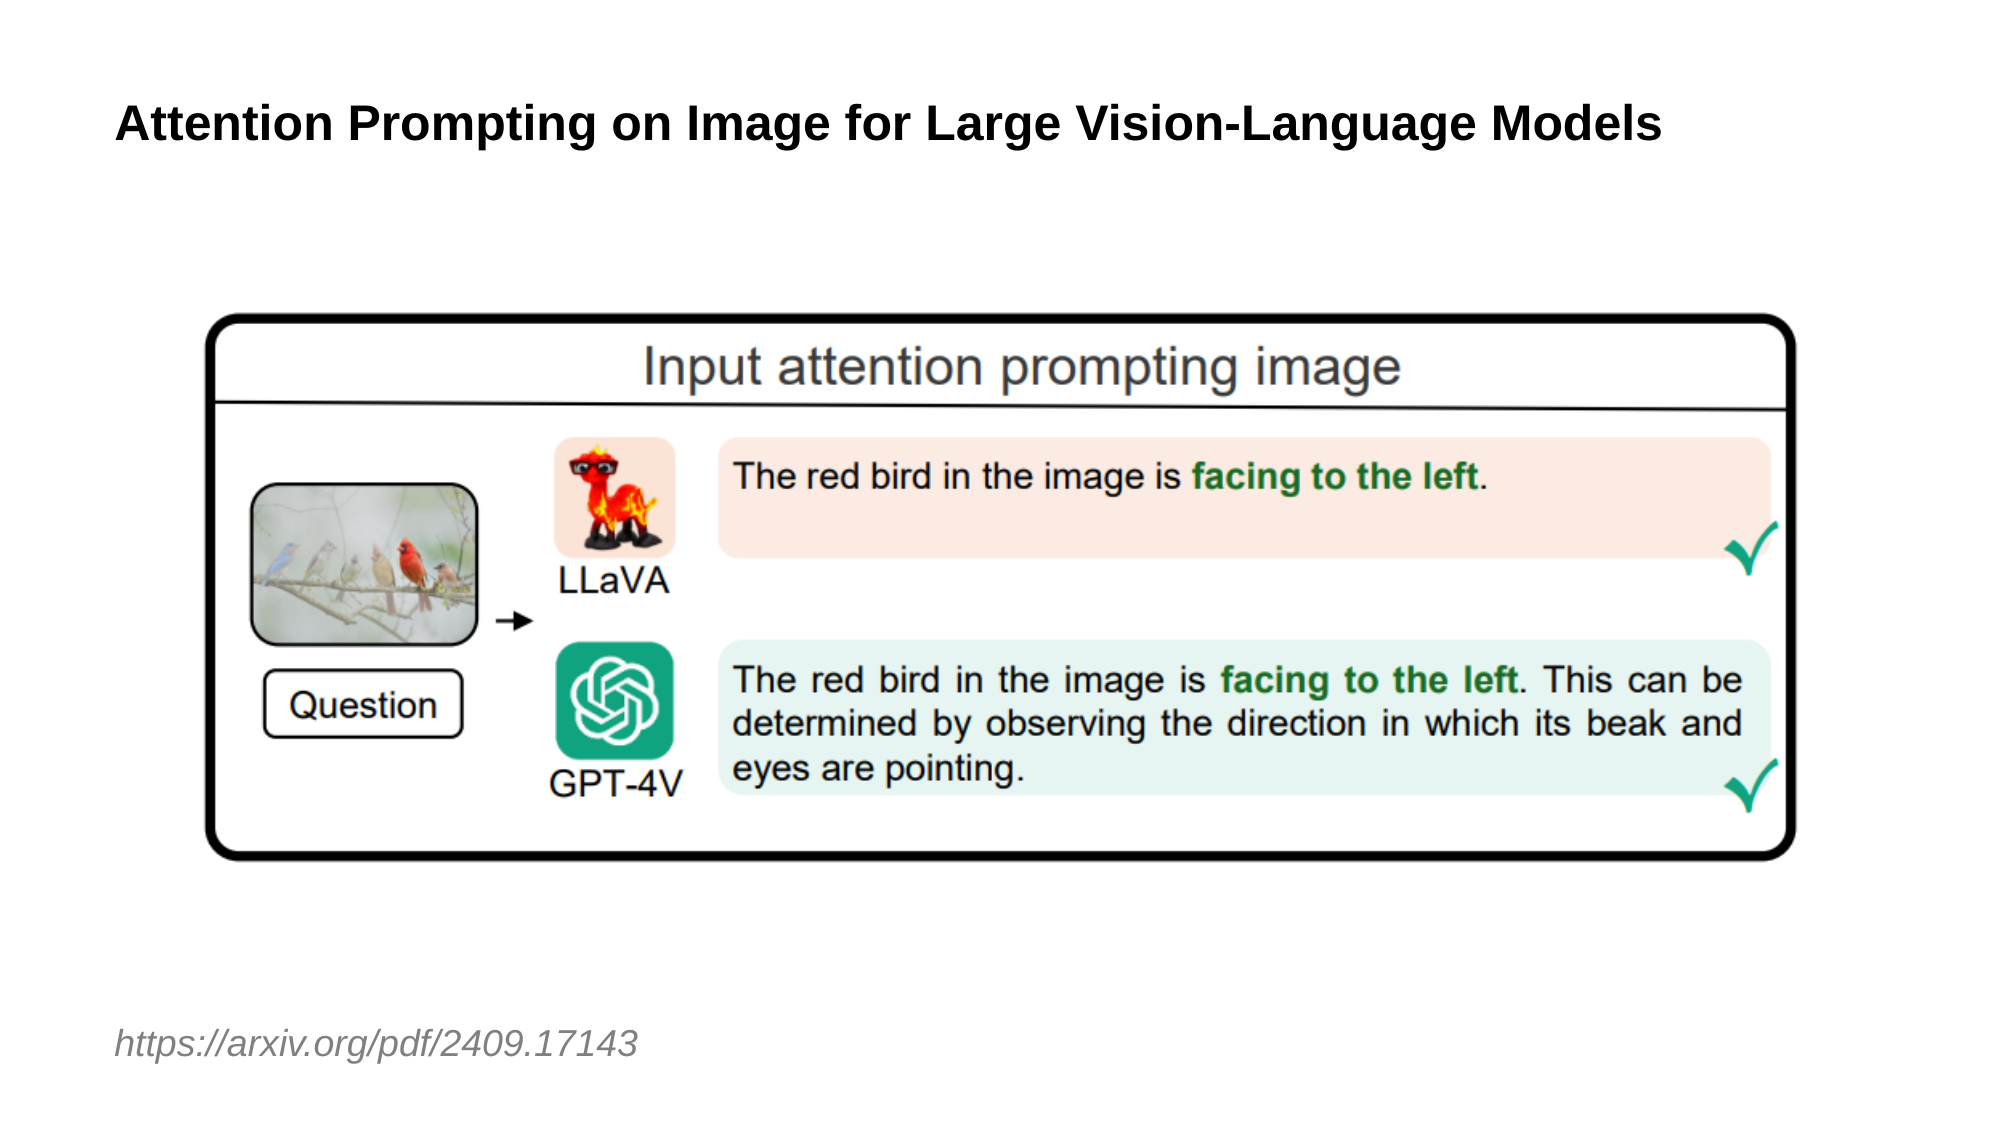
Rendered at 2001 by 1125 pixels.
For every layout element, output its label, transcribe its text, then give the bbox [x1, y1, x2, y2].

text_box Attention Prompting on Image for Large Vision-Language Models [99, 82, 1775, 158]
picture [185, 293, 1815, 877]
text_box https://arxiv.org/pdf/2409.17143 [99, 1011, 1100, 1072]
